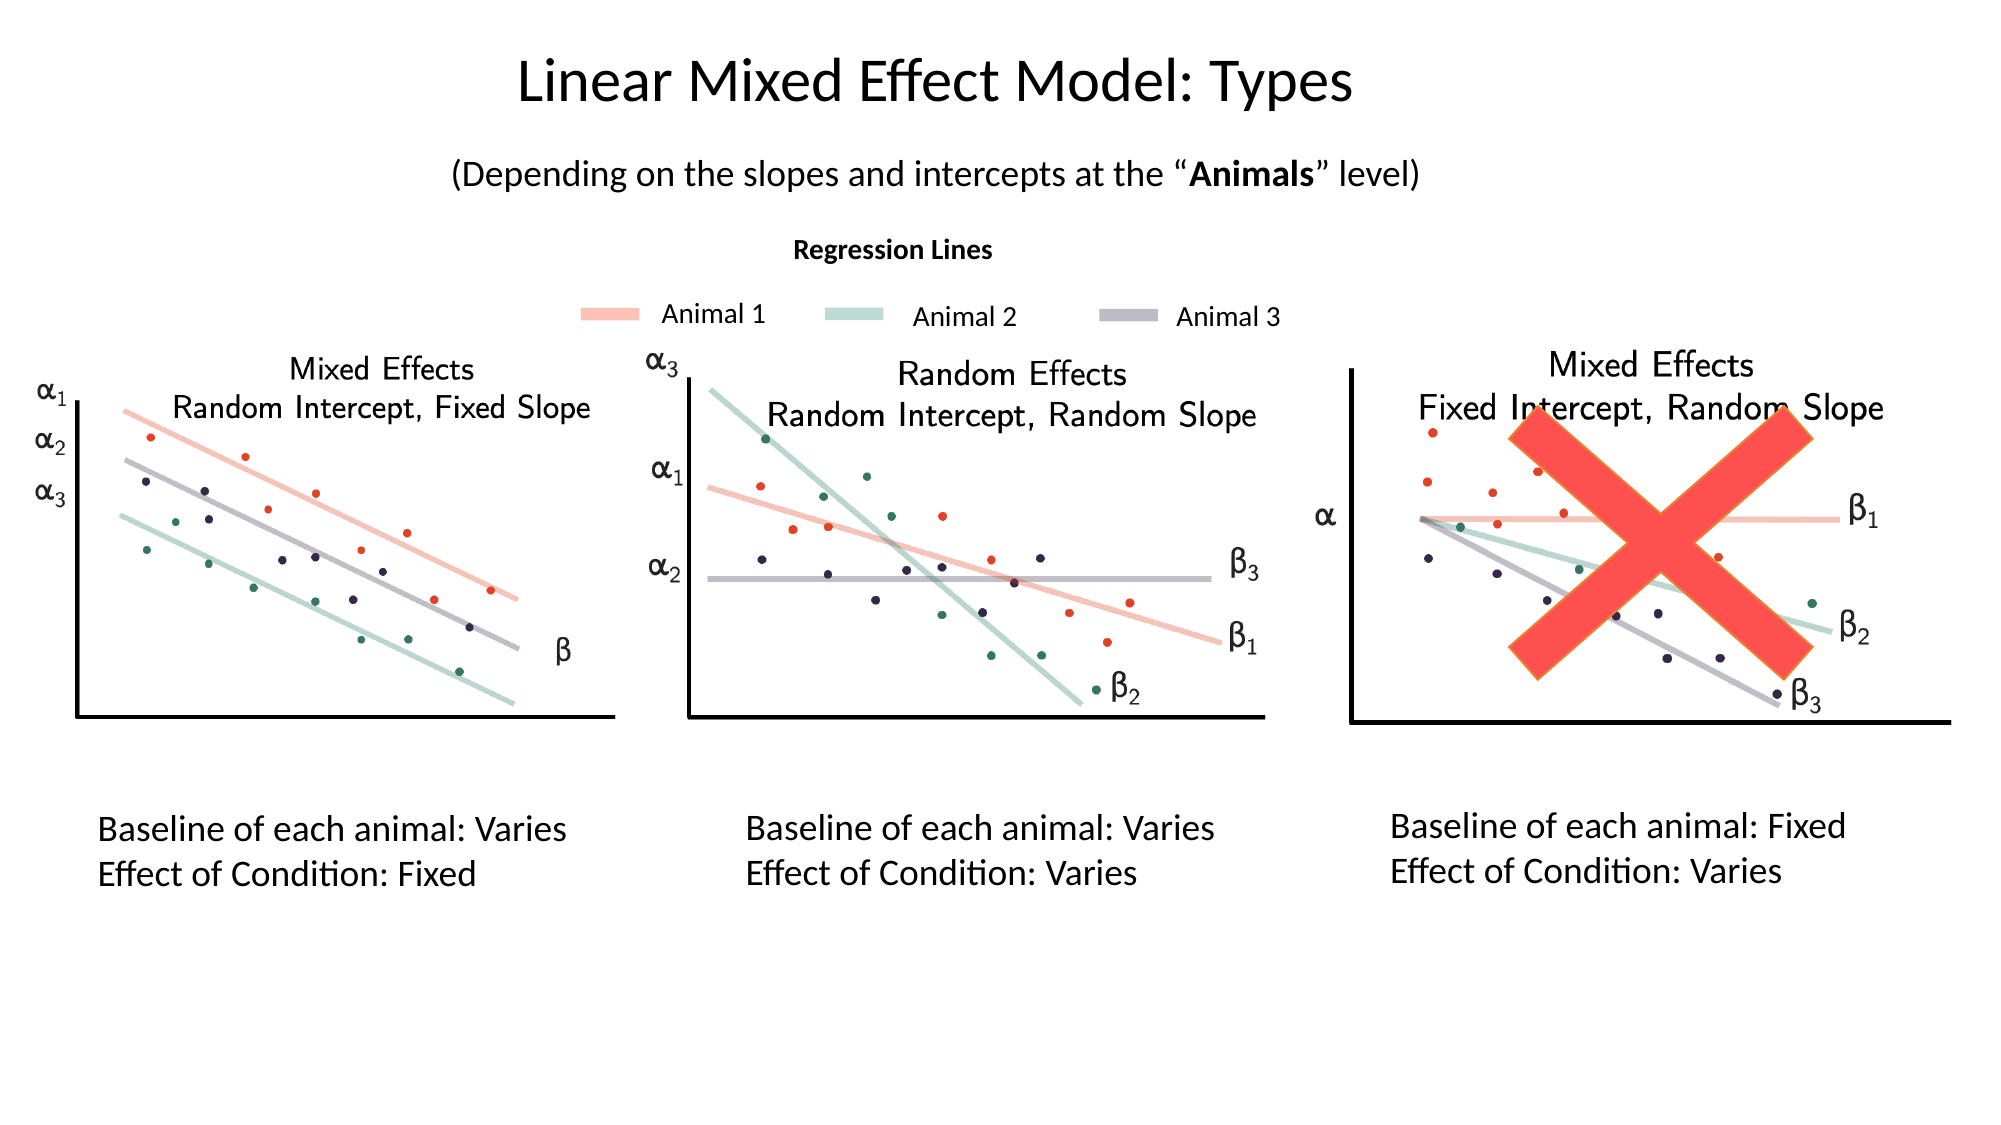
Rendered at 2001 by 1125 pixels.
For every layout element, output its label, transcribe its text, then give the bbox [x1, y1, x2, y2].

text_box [580, 287, 1307, 341]
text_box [32, 330, 1968, 791]
text_box Baseline of each animal: Varies Effect of Condition: Fixed [83, 796, 638, 902]
text_box (Depending on the slopes and intercepts at the “Animals” level) [435, 141, 1506, 202]
text_box Baseline of each animal: Fixed Effect of Condition: Varies [1375, 794, 1930, 899]
text_box Linear Mixed Effect Model: Types [502, 21, 1424, 140]
text_box Baseline of each animal: Varies Effect of Condition: Varies [730, 795, 1286, 901]
text_box Regression Lines [778, 222, 1055, 273]
